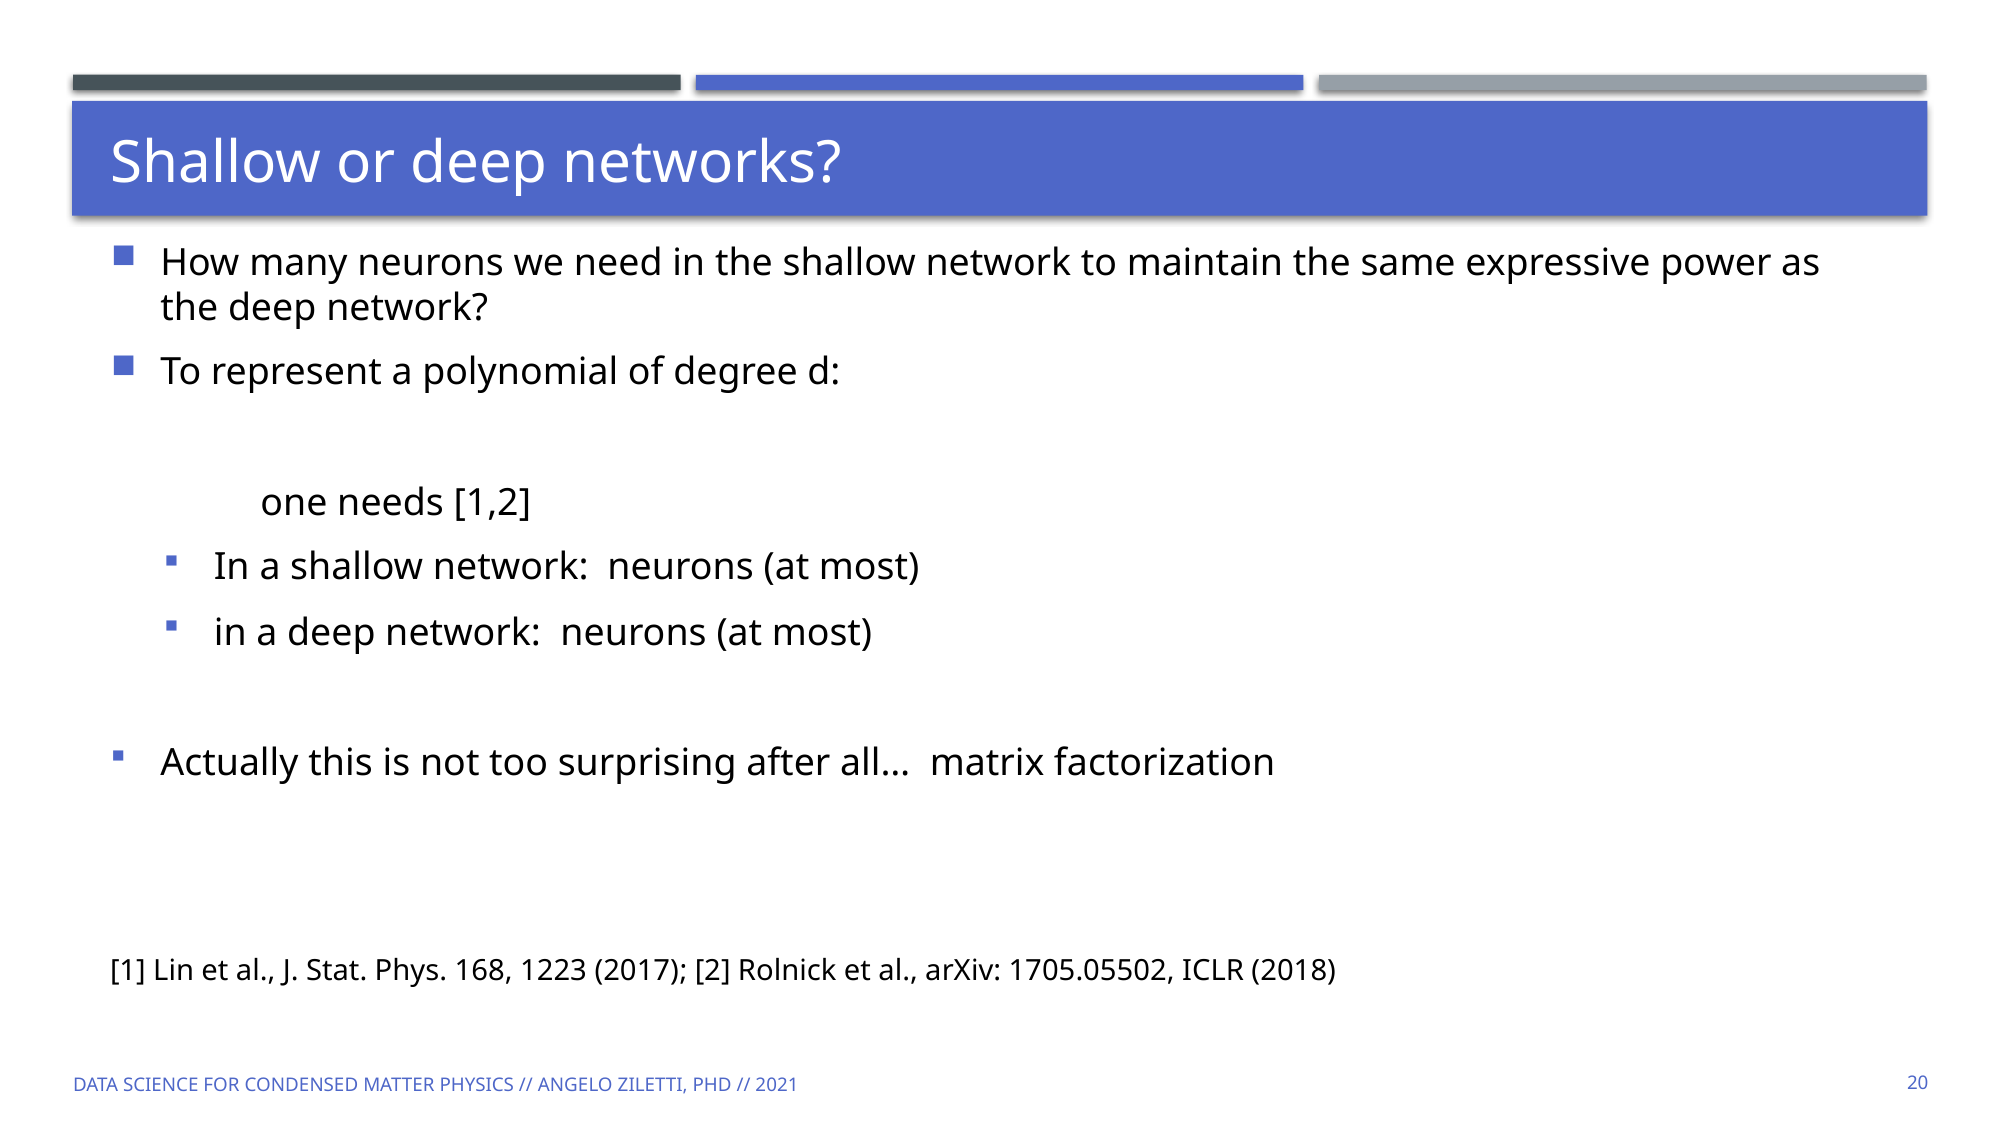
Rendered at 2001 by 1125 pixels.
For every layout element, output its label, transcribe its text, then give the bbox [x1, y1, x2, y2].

text_box [1] Lin et al., J. Stat. Phys. 168, 1223 (2017); [2] Rolnick et al., arXiv: 1705.05502, ICLR (2018) [95, 944, 1905, 994]
slide_number 20 [1770, 1053, 1944, 1114]
footer Data Science for Condensed Matter Physics // Angelo Ziletti, PhD // 2021 [58, 1053, 1177, 1114]
title Shallow or deep networks? [95, 115, 1905, 203]
